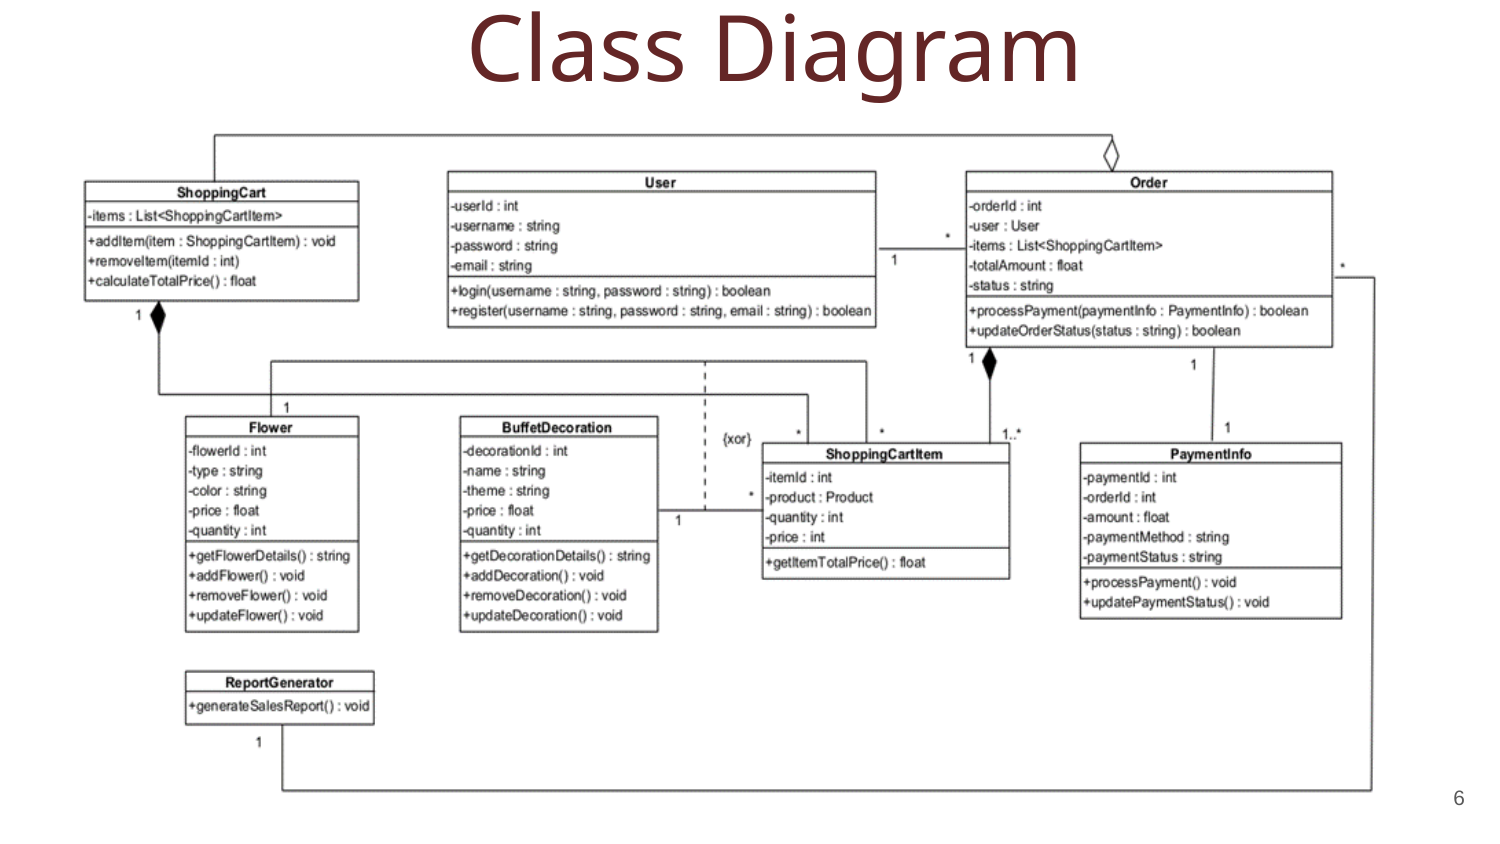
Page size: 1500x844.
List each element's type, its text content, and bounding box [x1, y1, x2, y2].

title Class Diagram [393, 0, 1157, 67]
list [63, 114, 1404, 797]
slide_number 6 [1389, 764, 1480, 830]
